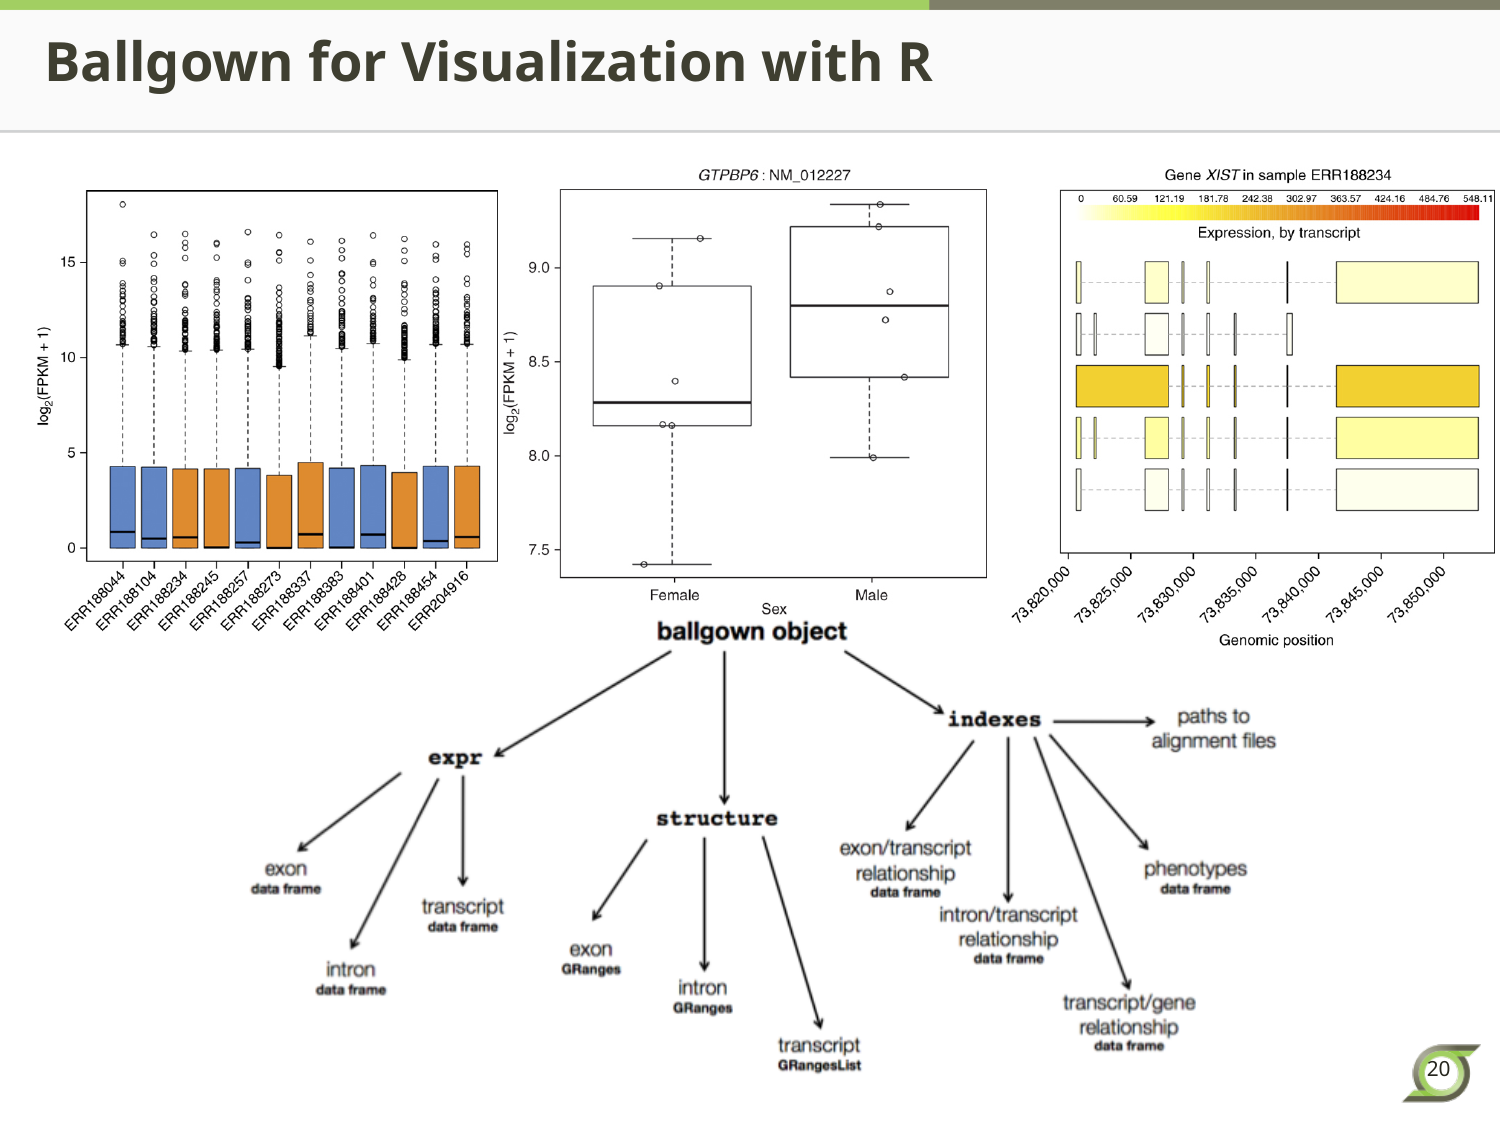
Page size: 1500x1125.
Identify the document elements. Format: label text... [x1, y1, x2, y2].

picture [218, 166, 1495, 1089]
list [13, 190, 682, 634]
title Ballgown for Visualization with R [29, 19, 1480, 100]
